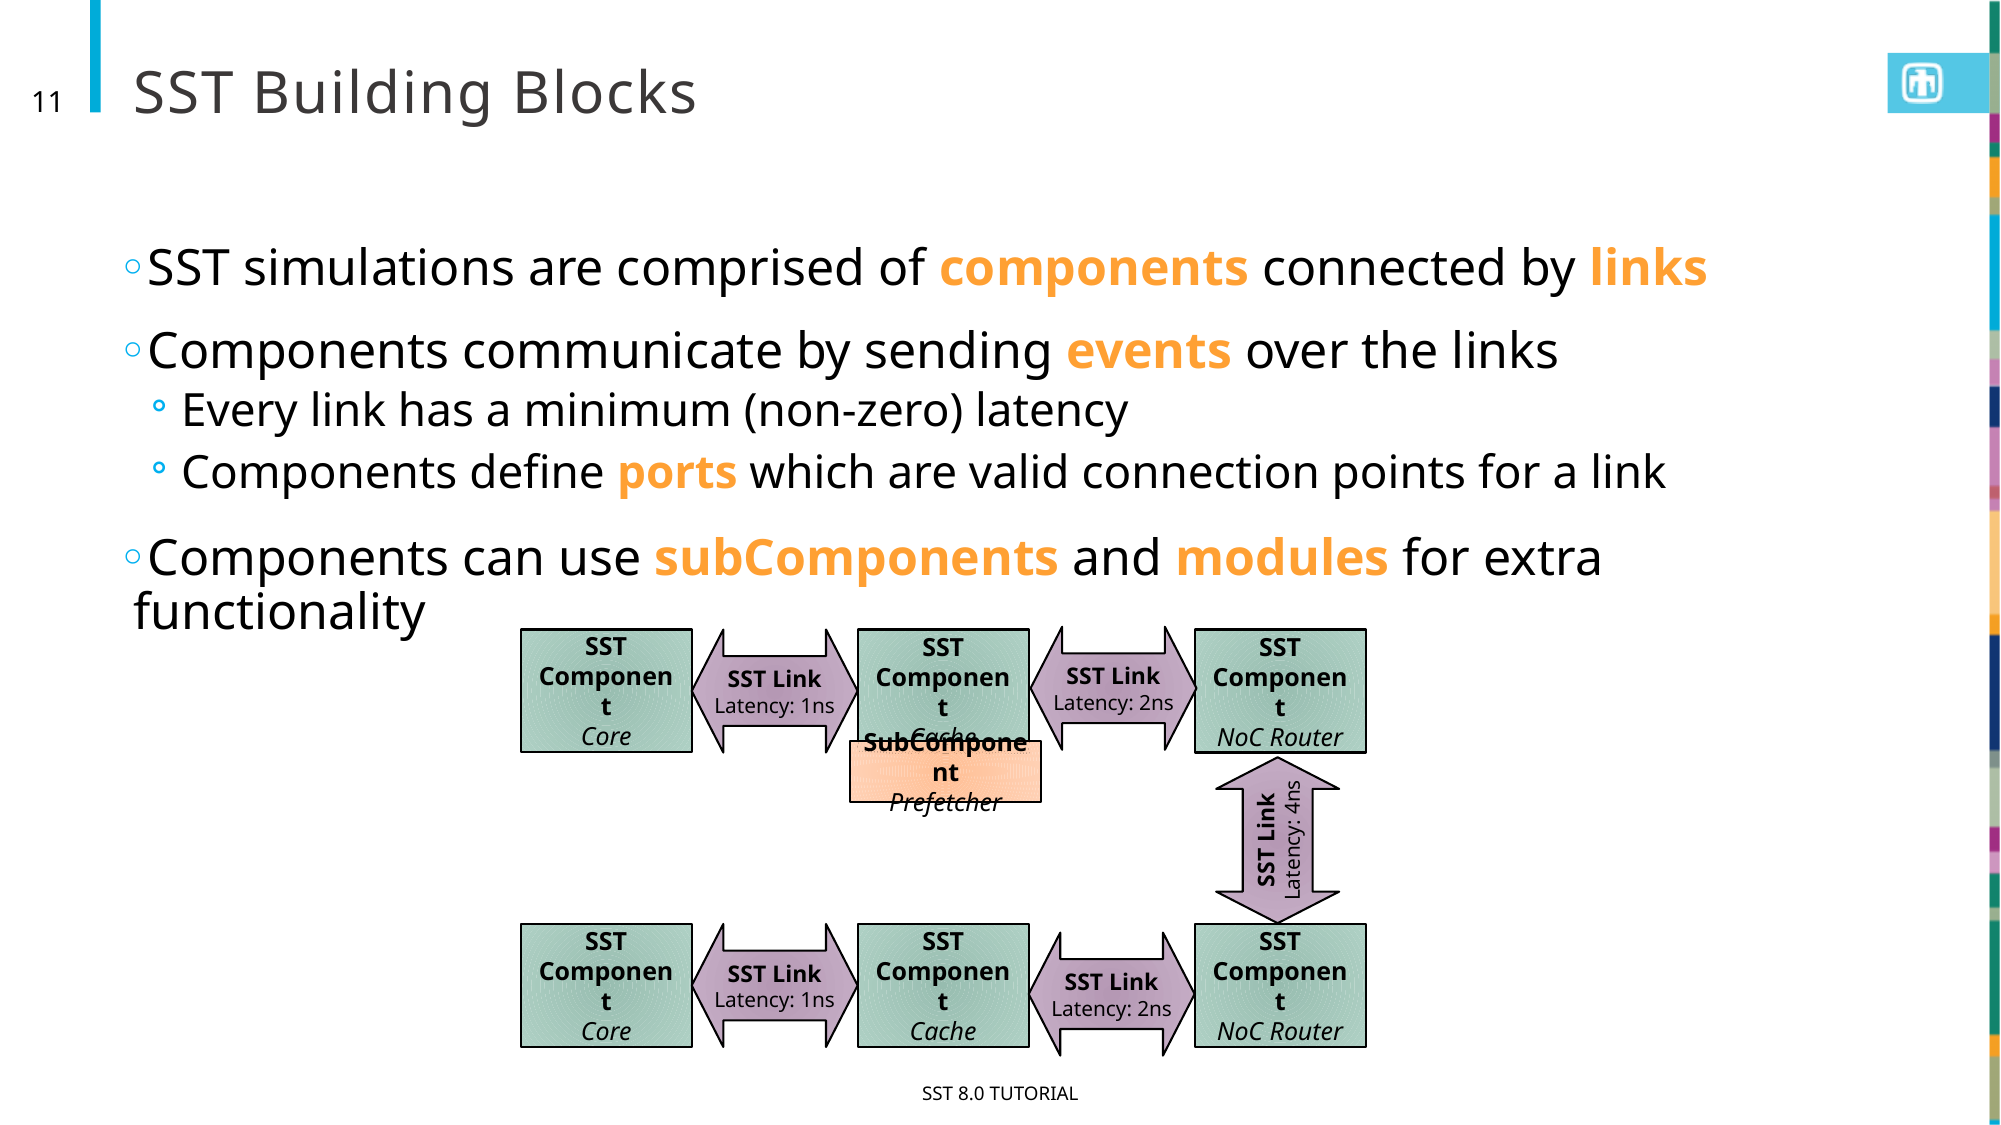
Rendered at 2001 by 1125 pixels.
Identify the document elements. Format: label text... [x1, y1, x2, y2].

picture [1901, 62, 1944, 104]
title SST Building Blocks [118, 39, 1769, 133]
slide_number 11 [10, 73, 80, 133]
picture [1990, 1, 1999, 215]
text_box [520, 626, 1367, 1057]
footer SST 8.0 Tutorial [604, 1063, 1396, 1124]
picture [1990, 330, 1999, 1120]
list SST simulations are comprised of components connected by links Components communicate by sending events over the links Every link has a minimum (non-zero) latency Components define ports which are valid connection points for a link Components can use subComponents and modules for extra functionality [118, 234, 1888, 1000]
